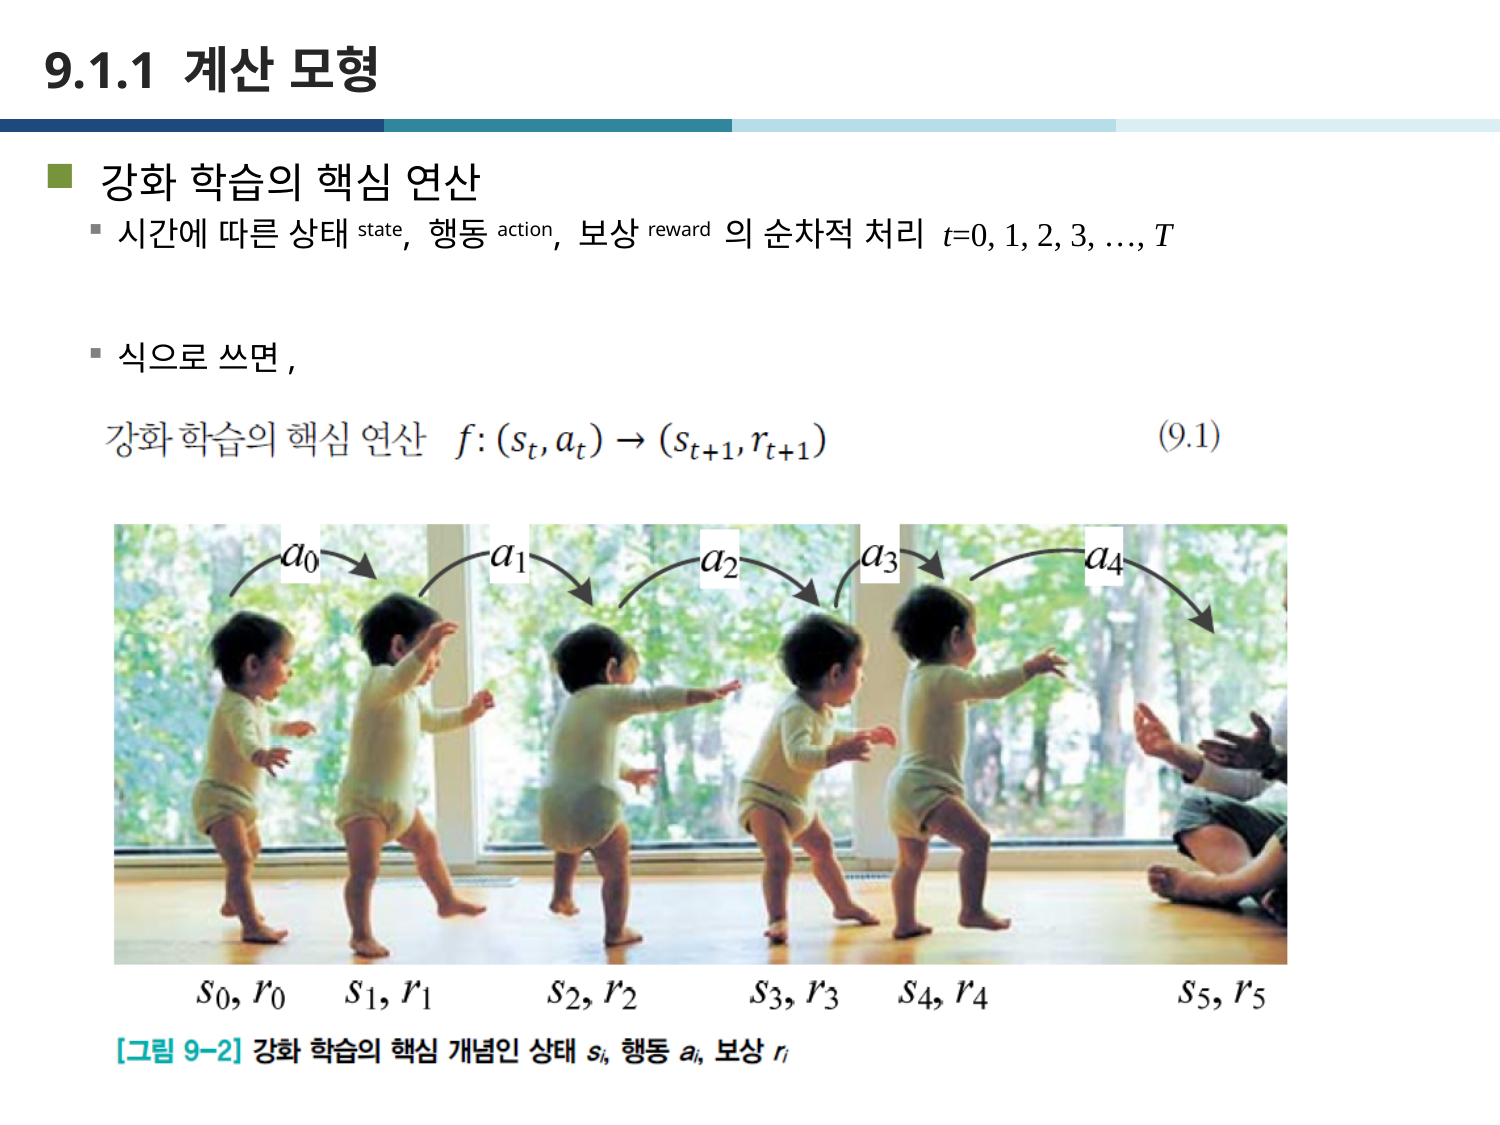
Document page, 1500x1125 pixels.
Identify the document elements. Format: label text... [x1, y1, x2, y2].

title 9.1.1 계산 모형 [29, 23, 1448, 114]
picture [100, 408, 1234, 469]
picture [105, 519, 1298, 1070]
